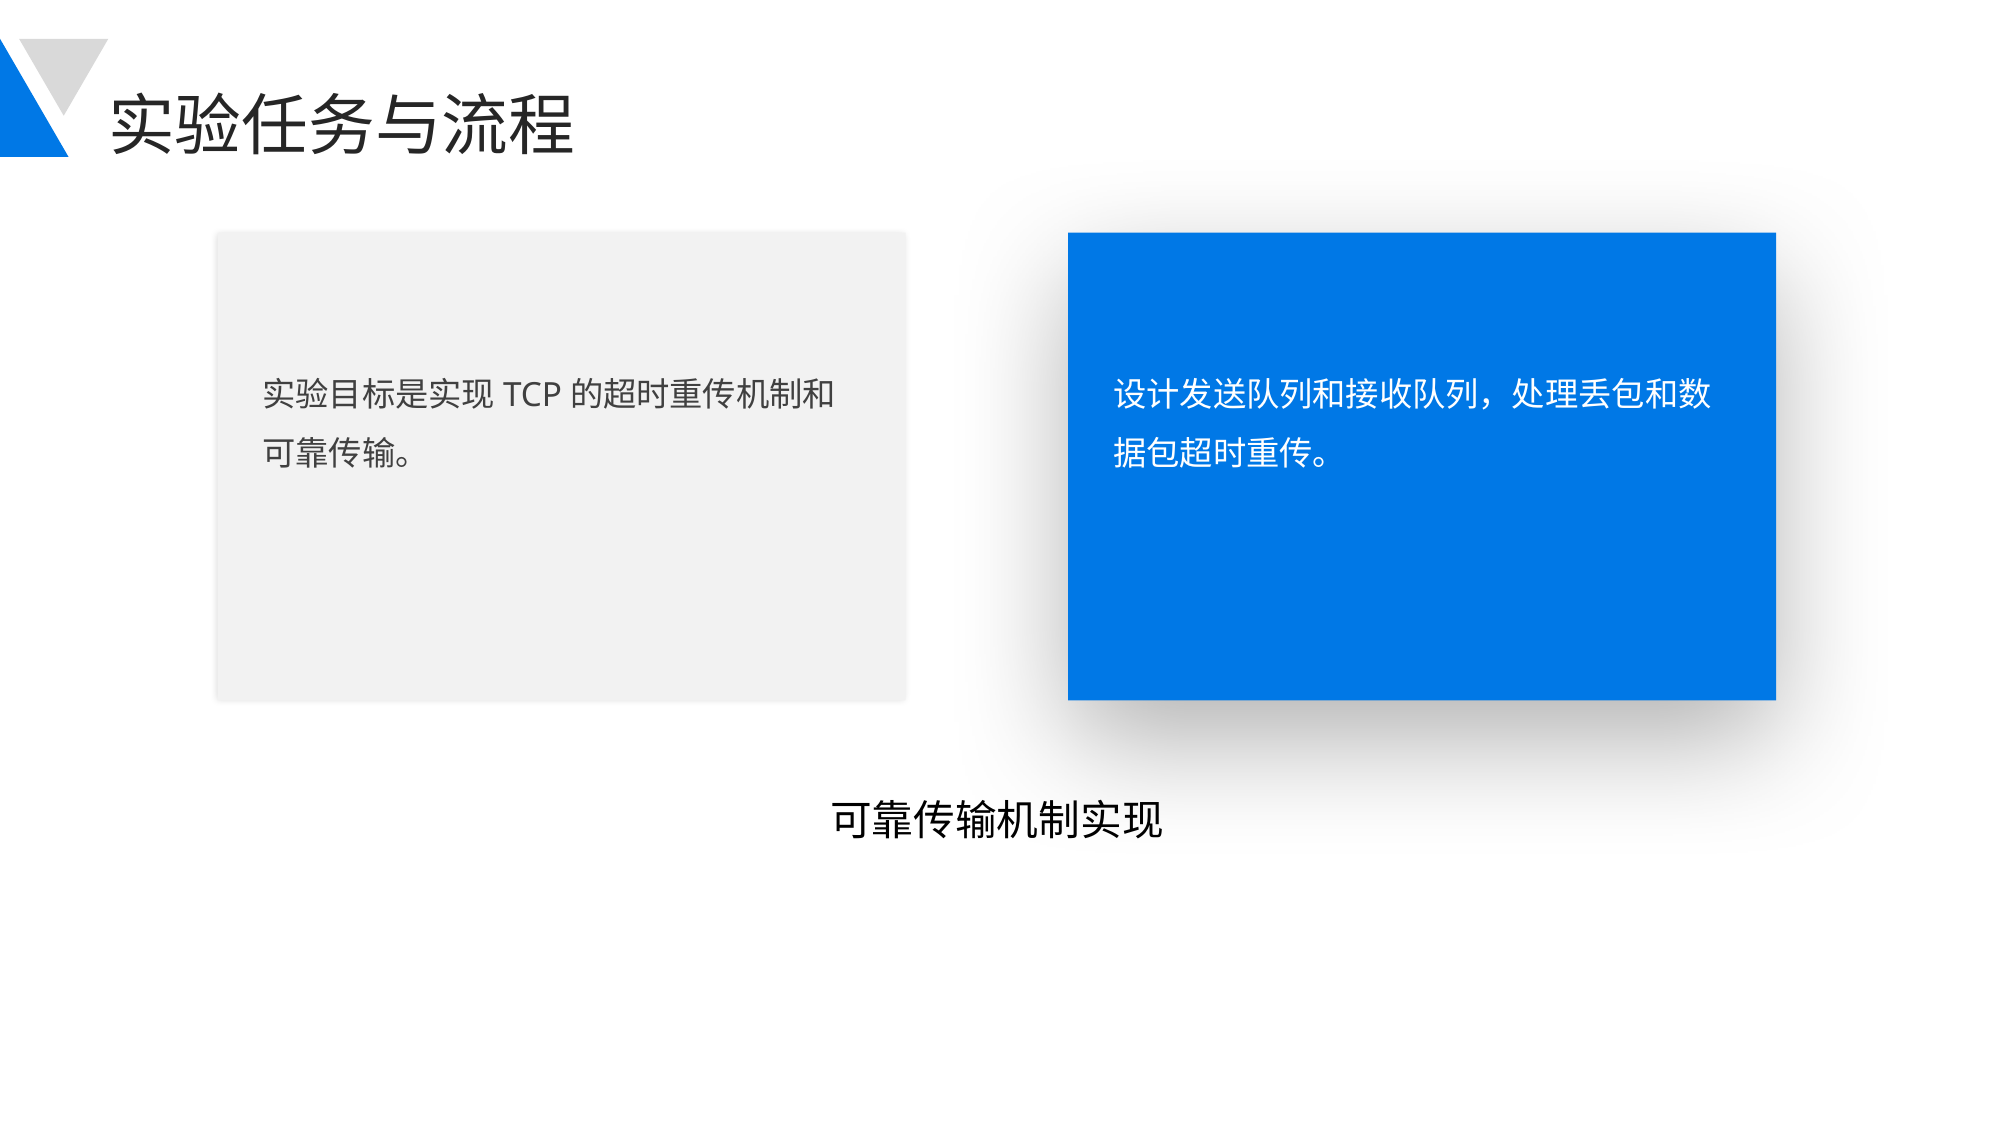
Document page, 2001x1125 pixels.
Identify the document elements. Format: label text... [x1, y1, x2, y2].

text_box [0, 0, 2000, 1125]
text_box 设计发送队列和接收队列，处理丢包和数据包超时重传。 [1068, 232, 1777, 701]
text_box 可靠传输机制实现 [216, 761, 1778, 1012]
text_box [19, 38, 109, 116]
text_box 实验目标是实现TCP的超时重传机制和可靠传输。 [217, 232, 906, 701]
text_box 实验任务与流程 [108, 80, 1890, 157]
text_box [0, 38, 69, 157]
